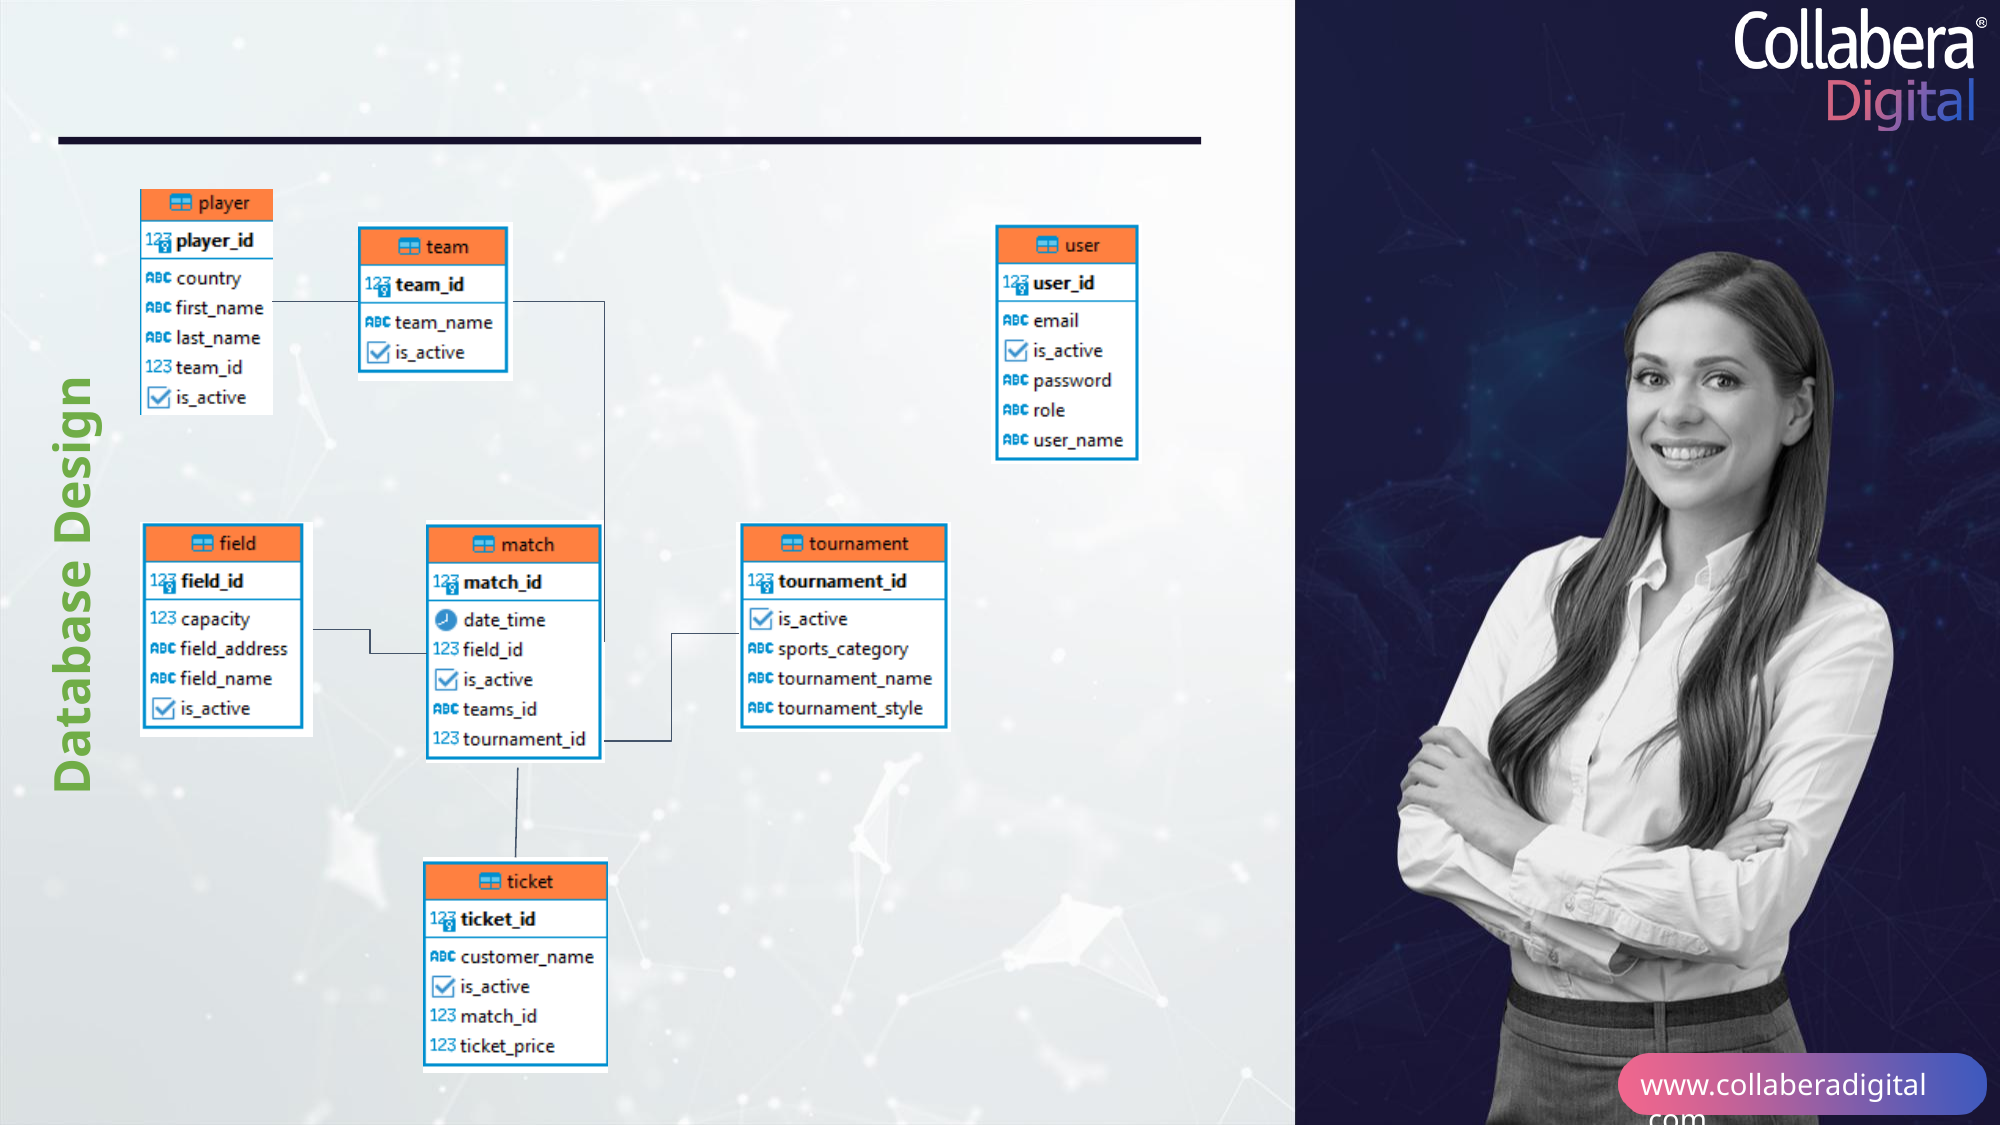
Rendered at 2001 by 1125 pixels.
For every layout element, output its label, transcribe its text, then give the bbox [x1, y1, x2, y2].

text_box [512, 301, 605, 642]
text_box [58, 136, 1202, 145]
picture [1675, 1115, 1681, 1125]
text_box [515, 767, 519, 858]
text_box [603, 633, 740, 742]
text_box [312, 629, 428, 654]
picture [0, 0, 2000, 1125]
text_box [1618, 1052, 1987, 1115]
picture [1652, 1115, 1666, 1125]
picture [1684, 1116, 1691, 1125]
text_box Database Design [32, 278, 108, 893]
picture [1694, 1116, 1701, 1125]
picture [1666, 1116, 1675, 1125]
